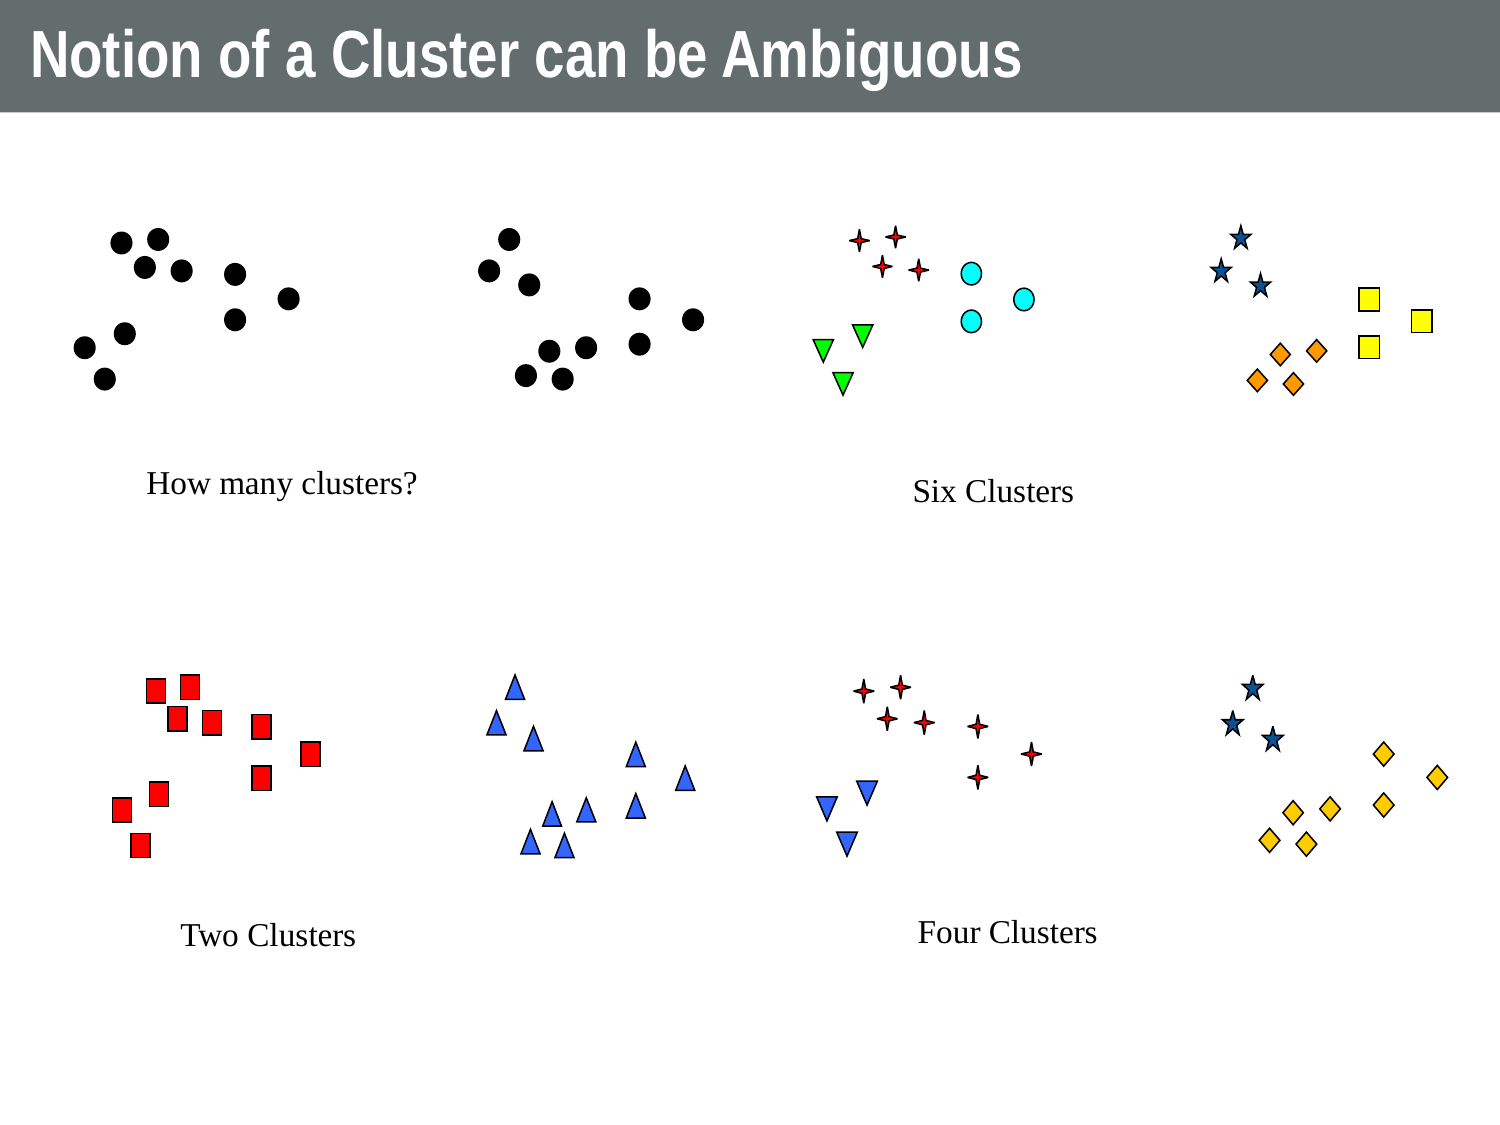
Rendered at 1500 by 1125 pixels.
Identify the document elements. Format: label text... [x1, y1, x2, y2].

title Notion of a Cluster can be Ambiguous [0, 0, 1500, 117]
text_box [816, 675, 1448, 978]
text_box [112, 674, 695, 982]
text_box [74, 228, 704, 520]
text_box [812, 225, 1433, 531]
